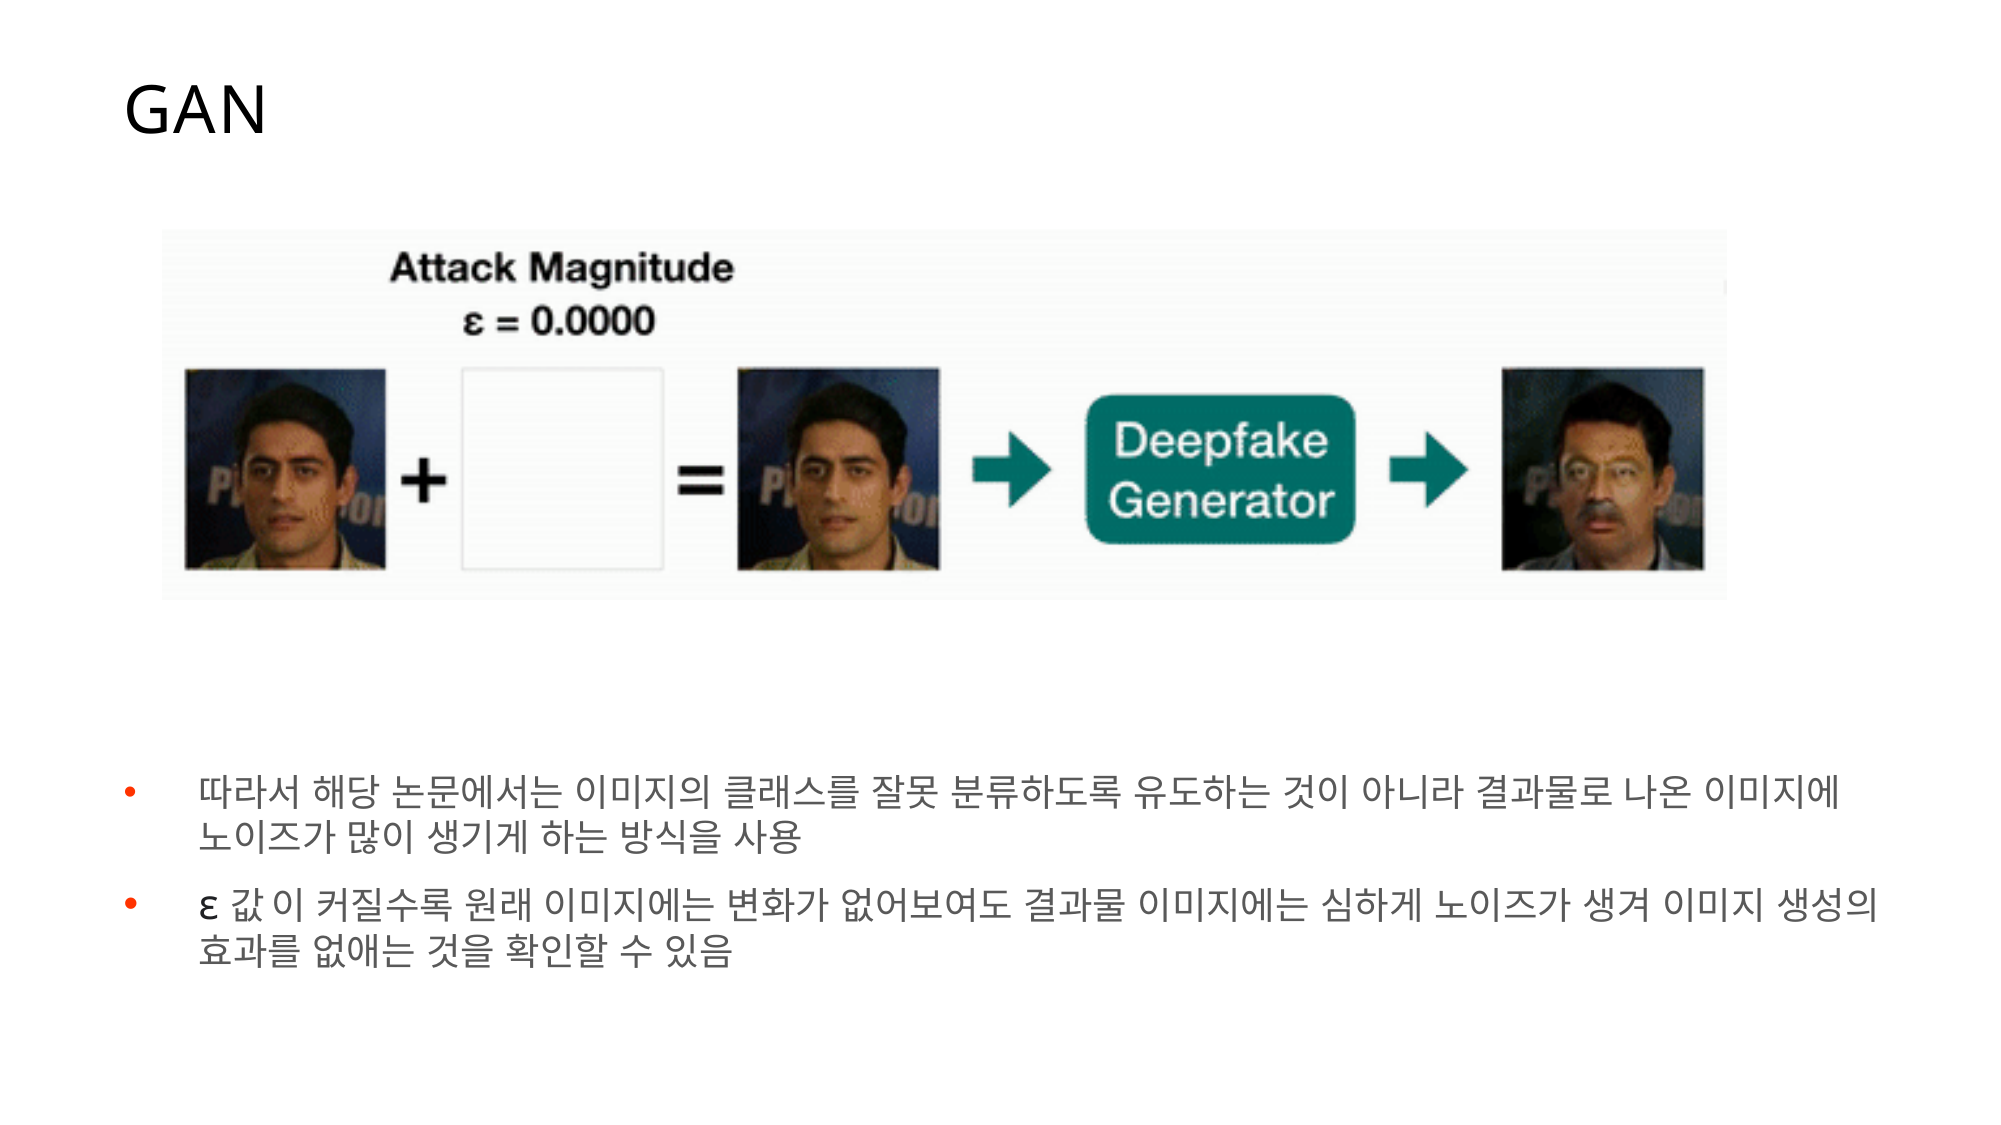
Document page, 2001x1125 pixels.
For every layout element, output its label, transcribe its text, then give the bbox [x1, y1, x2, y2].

picture [162, 229, 1727, 600]
text_box GAN [108, 52, 1834, 156]
text_box 따라서 해당 논문에서는 이미지의 클래스를 잘못 분류하도록 유도하는 것이 아니라 결과물로 나온 이미지에 노이즈가 많이 생기게 하는 방식을 사용 ε 값 이 커질수록 원래 이미지에는 변화가 없어보여도 결과물 이미지에는 심하게 노이즈가 생겨 이미지 생성의 효과를 없애는 것을 확인할 수 있음 [108, 761, 1920, 1032]
